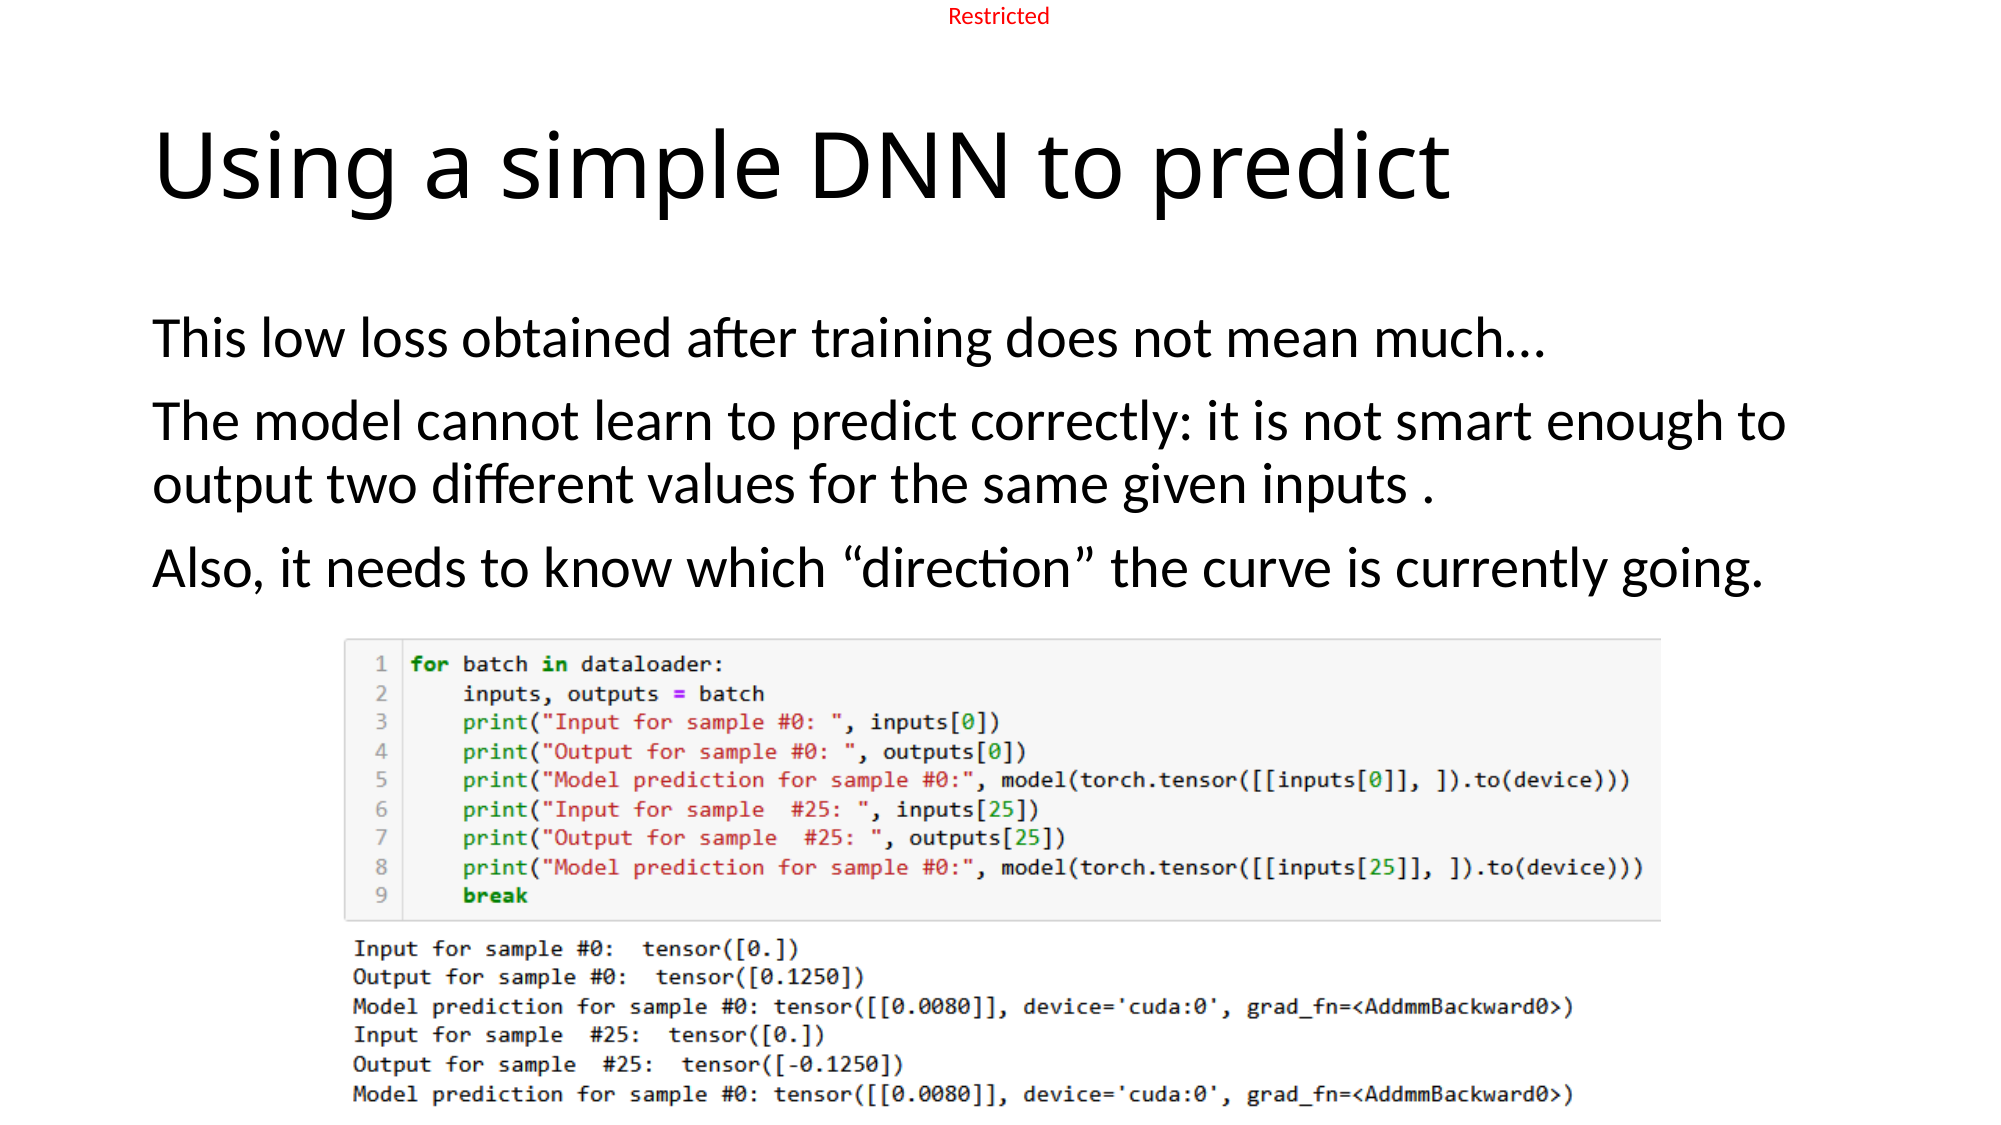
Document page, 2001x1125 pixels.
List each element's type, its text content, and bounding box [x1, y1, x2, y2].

picture [338, 633, 1662, 1122]
title Using a simple DNN to predict [137, 59, 1863, 278]
